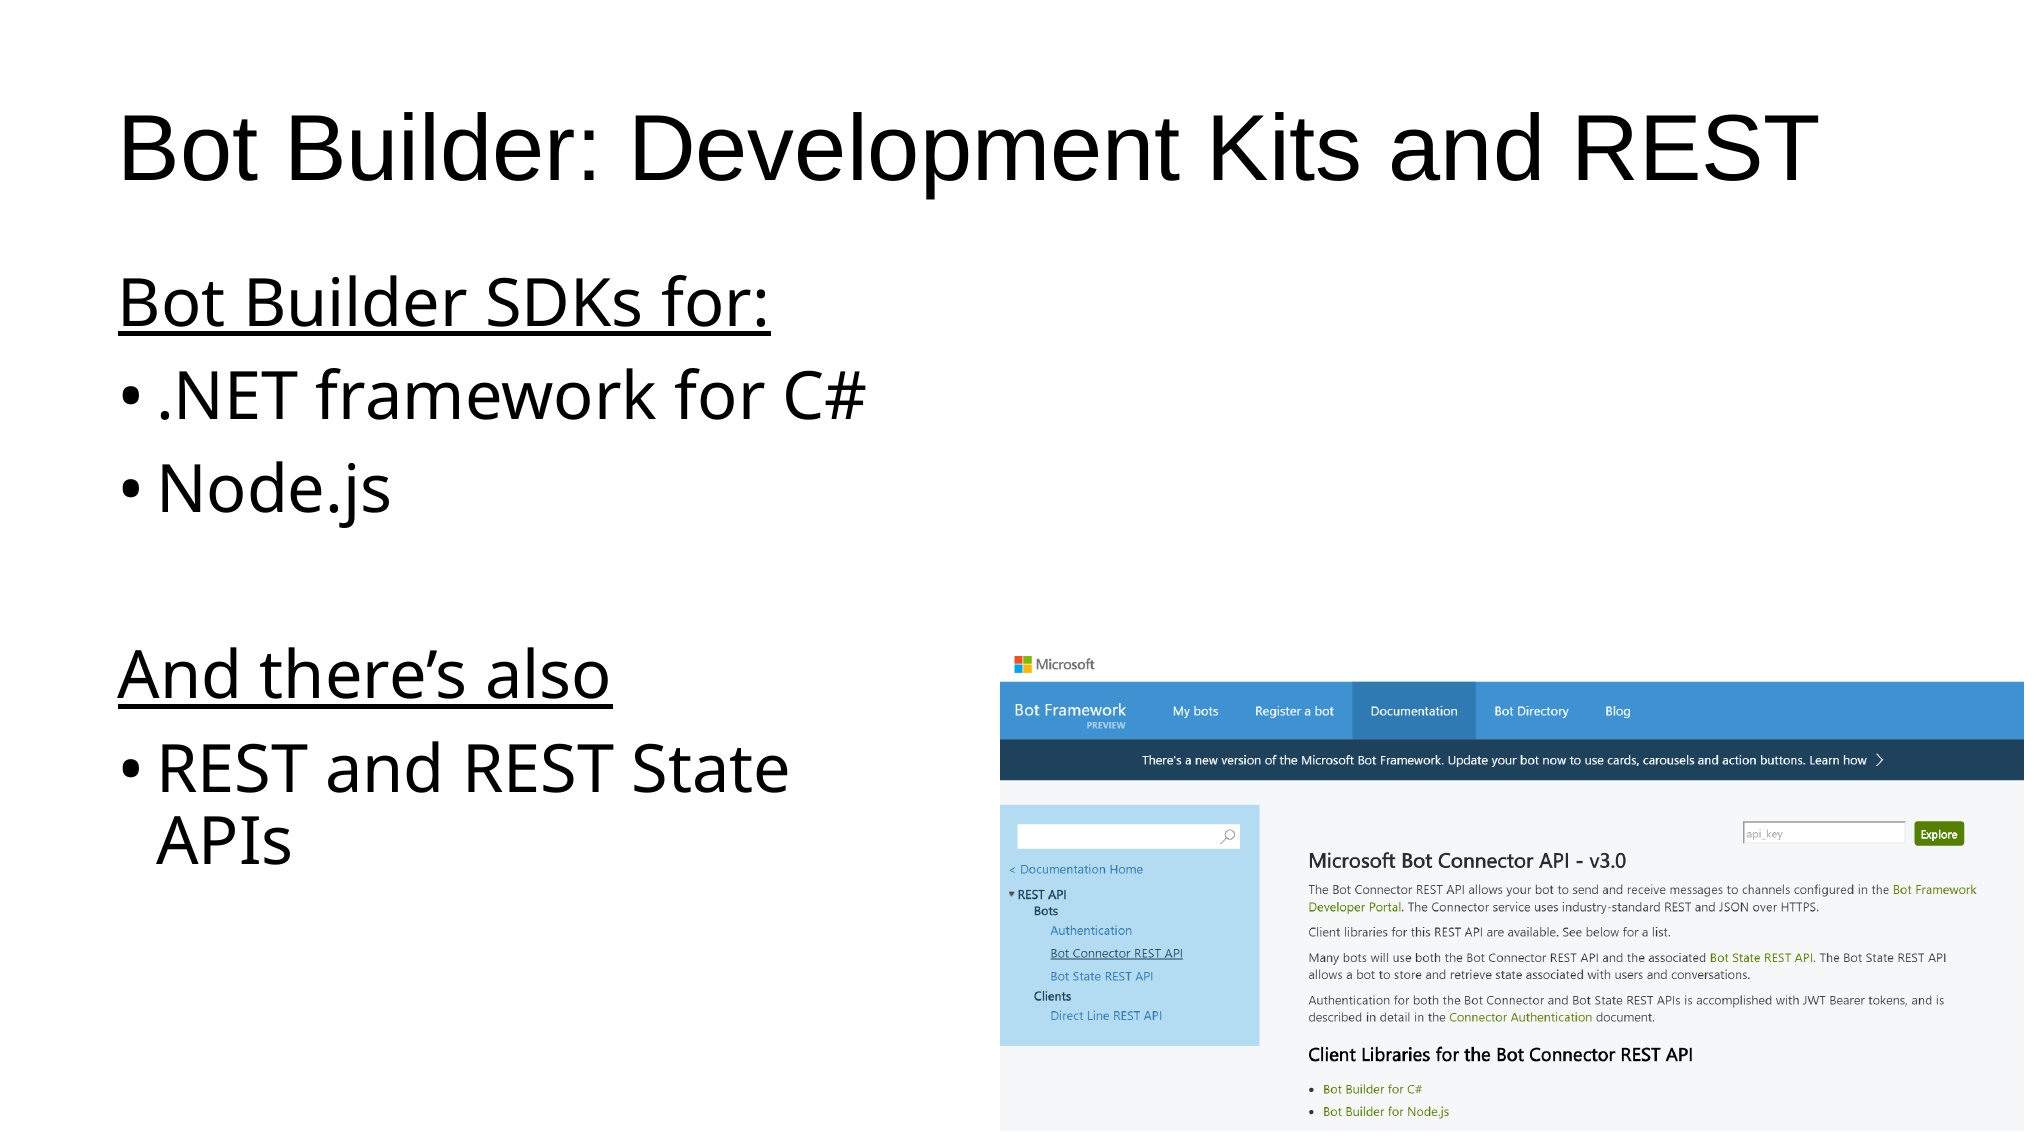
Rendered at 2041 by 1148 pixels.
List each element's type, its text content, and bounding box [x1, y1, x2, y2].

title Bot Builder: Development Kits and REST [102, 39, 1921, 262]
list Bot Builder SDKs for: .NET framework for C# Node.js And there’s also REST and REST State APIs [102, 261, 946, 990]
picture [999, 648, 2024, 1131]
